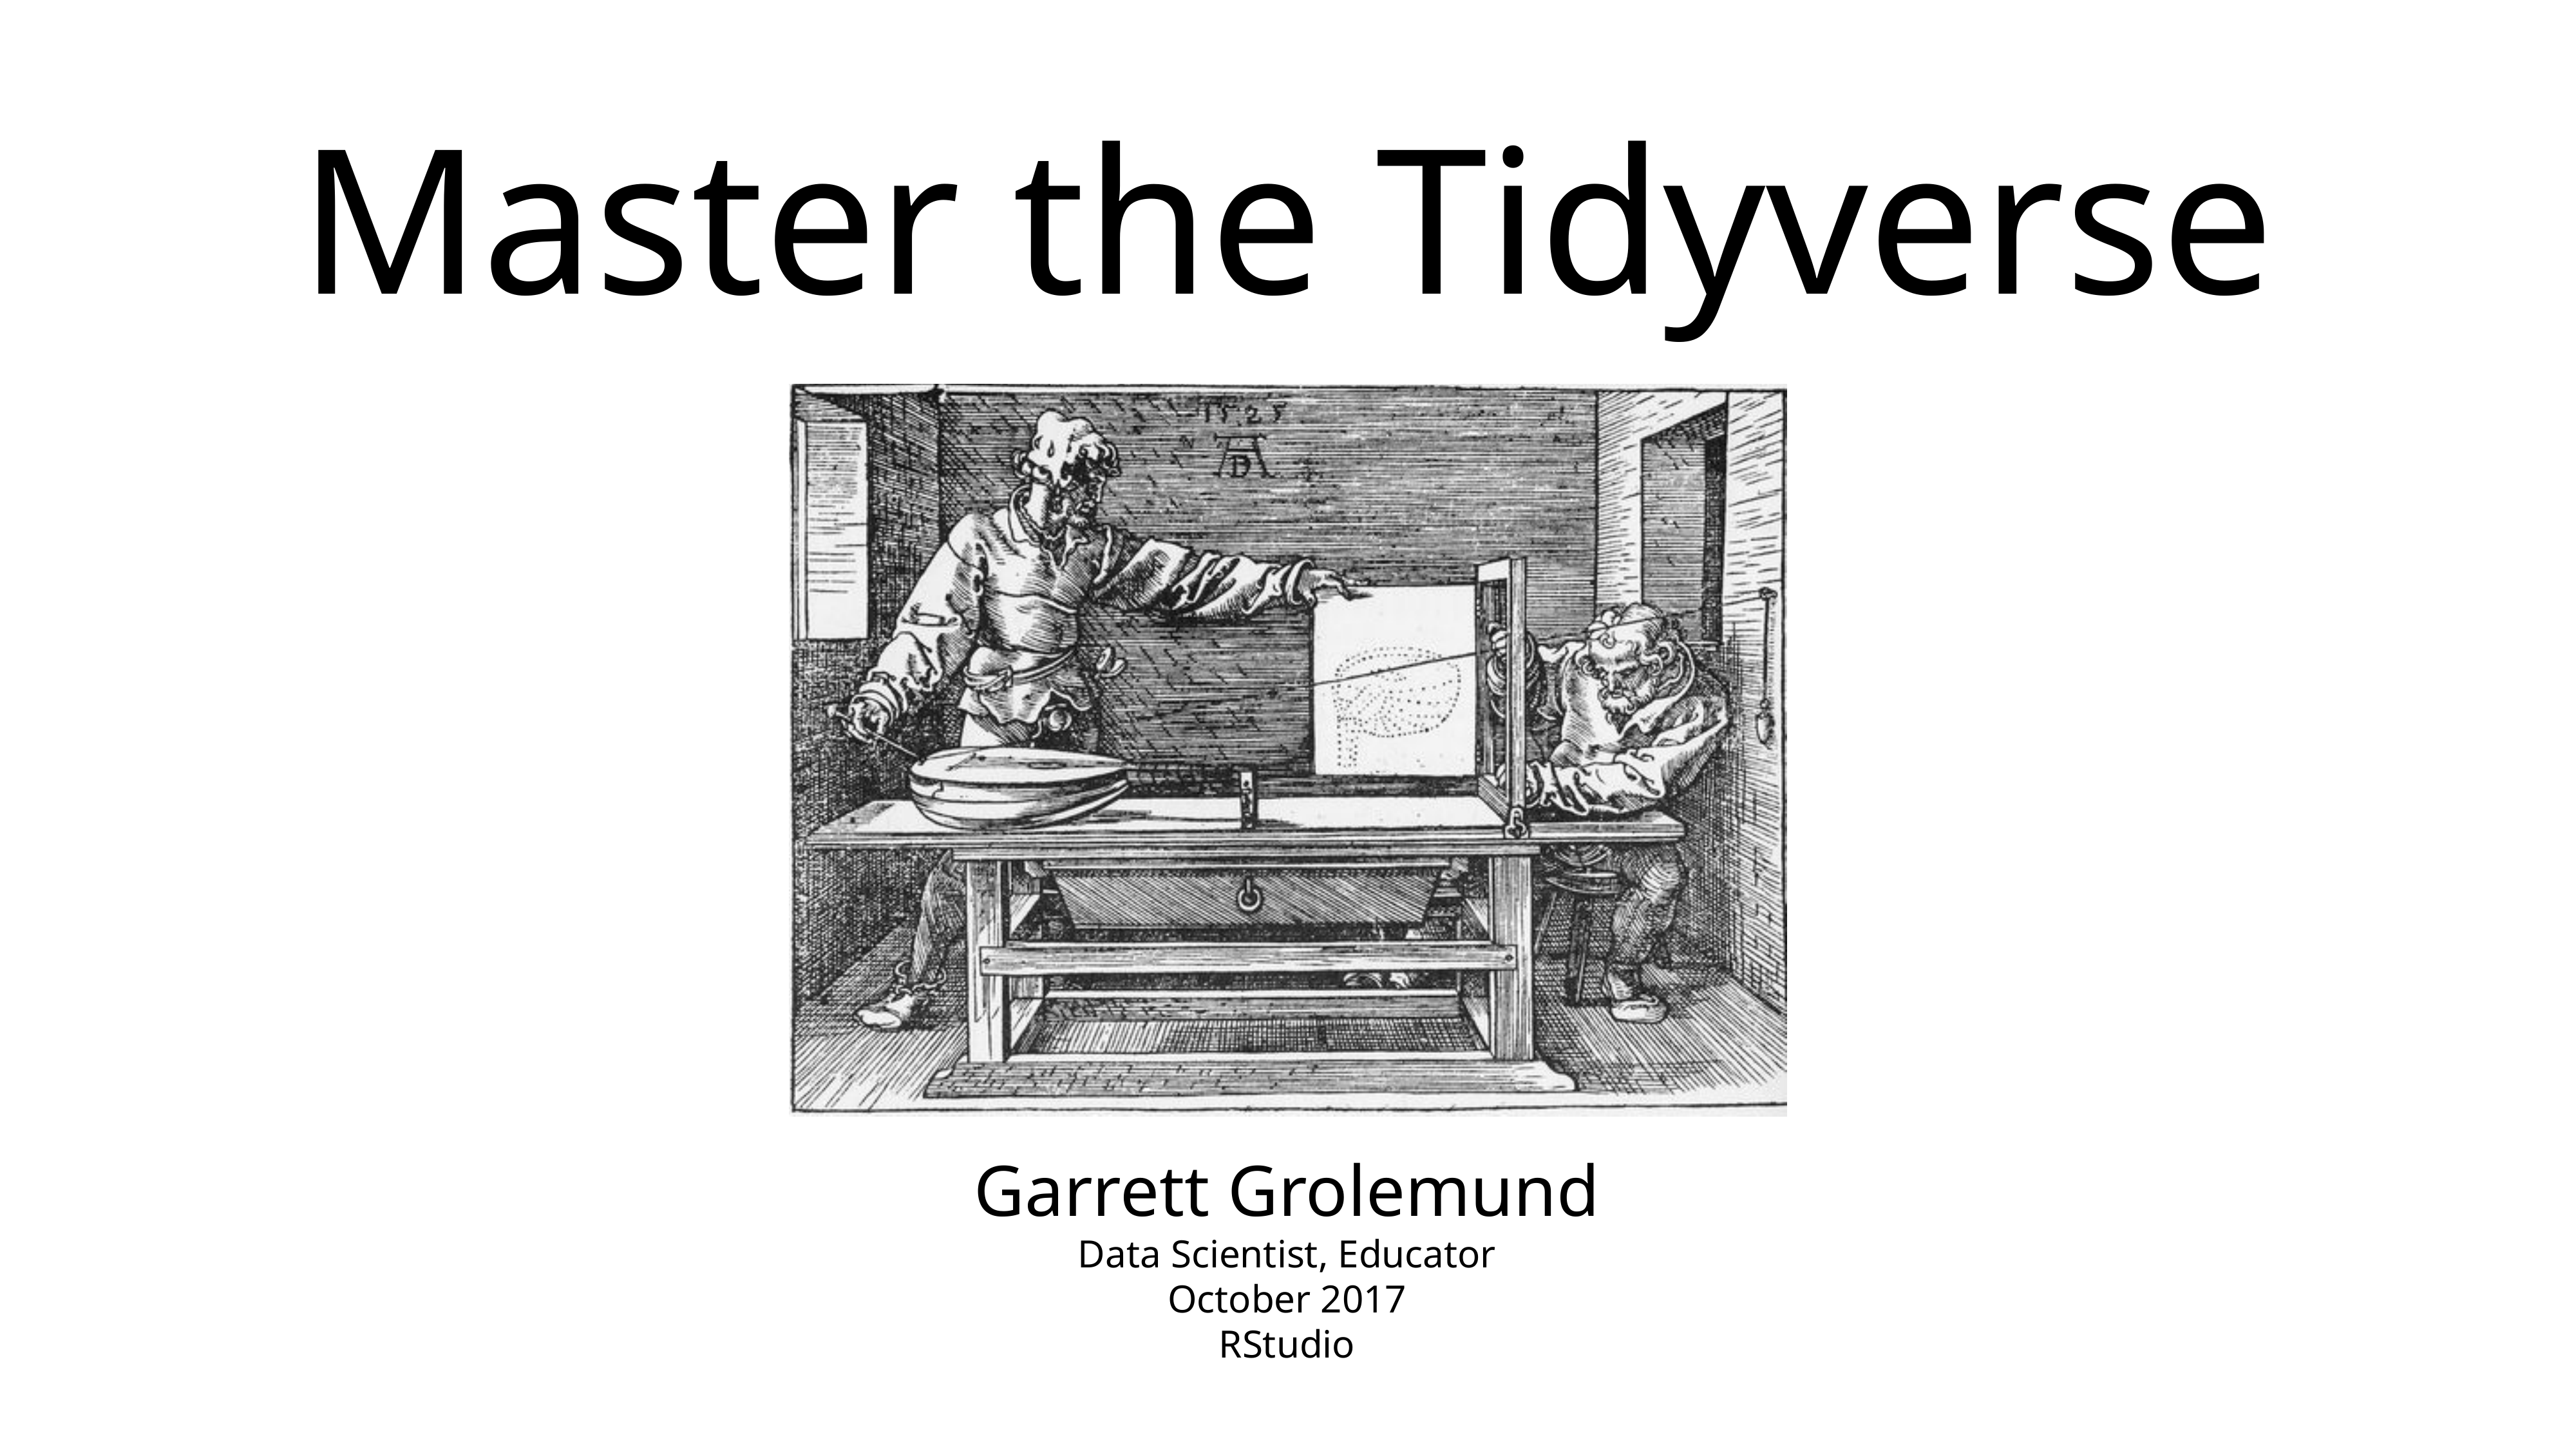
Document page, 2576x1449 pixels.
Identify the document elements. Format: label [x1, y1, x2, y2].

picture [789, 384, 1787, 1117]
